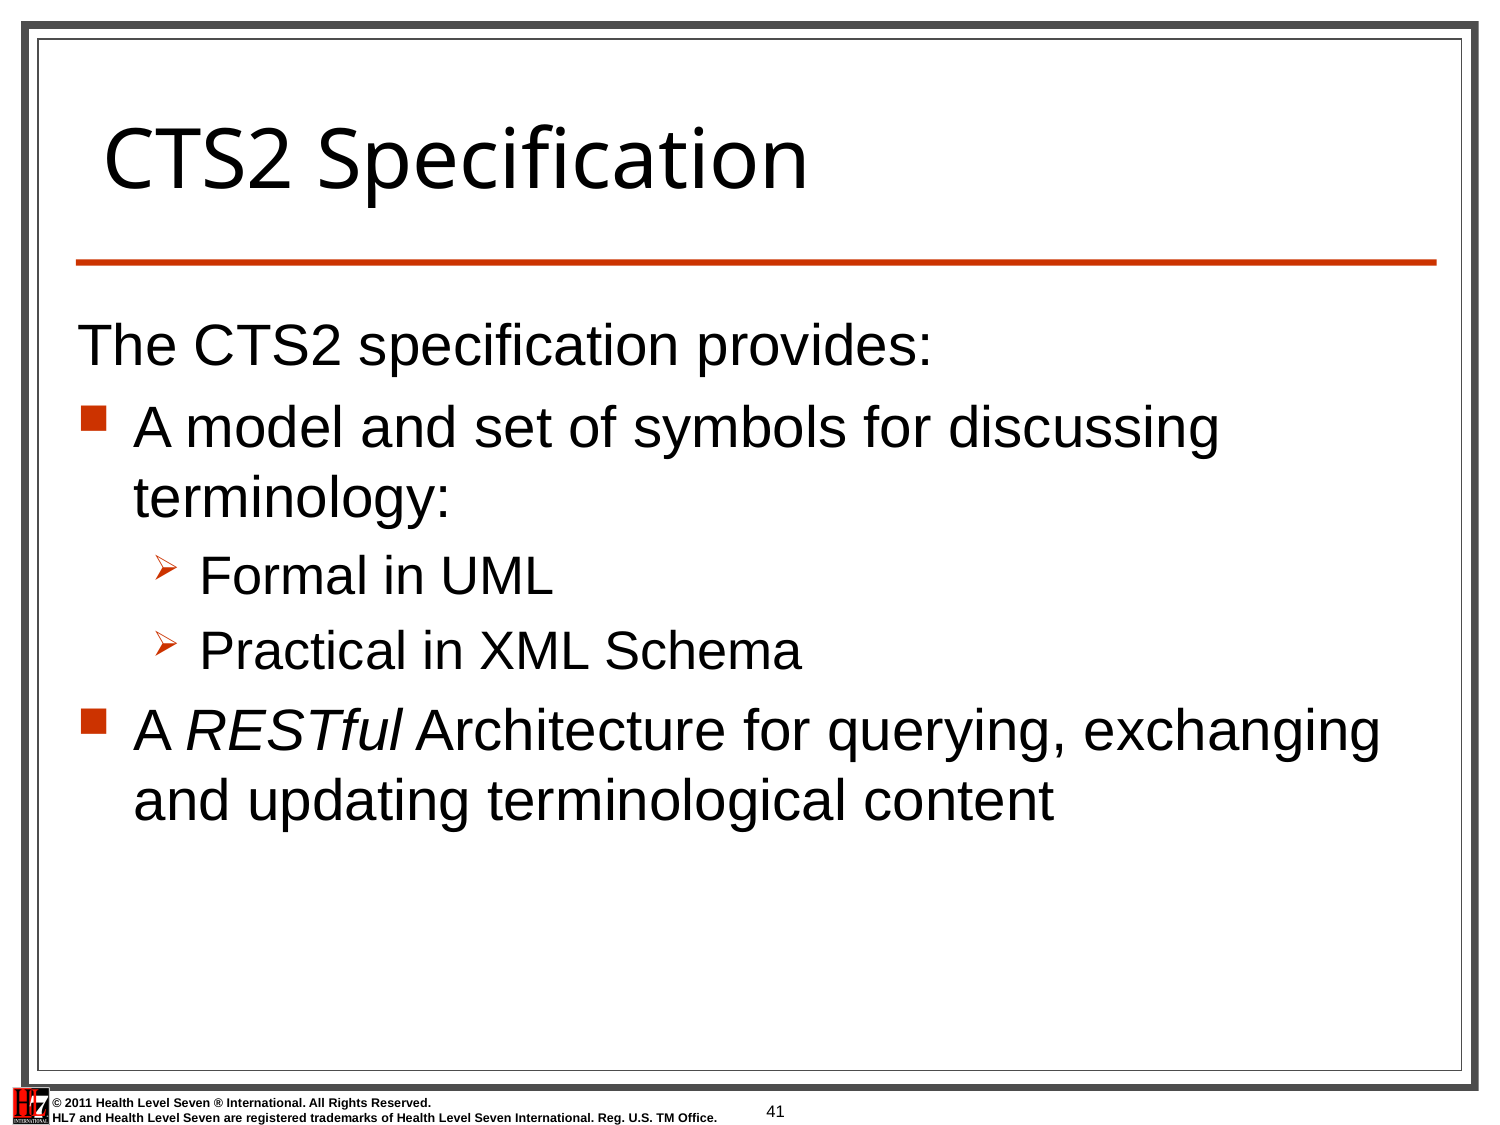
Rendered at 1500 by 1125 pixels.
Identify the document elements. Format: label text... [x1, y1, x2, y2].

picture [12, 1087, 50, 1125]
title CTS2 Specification [87, 77, 1426, 213]
slide_number 41 [712, 1071, 801, 1125]
list The CTS2 specification provides: A model and set of symbols for discussing terminology: Formal in UML Practical in XML Schema A RESTful Architecture for querying, exchanging and updating terminological content [62, 299, 1438, 1026]
